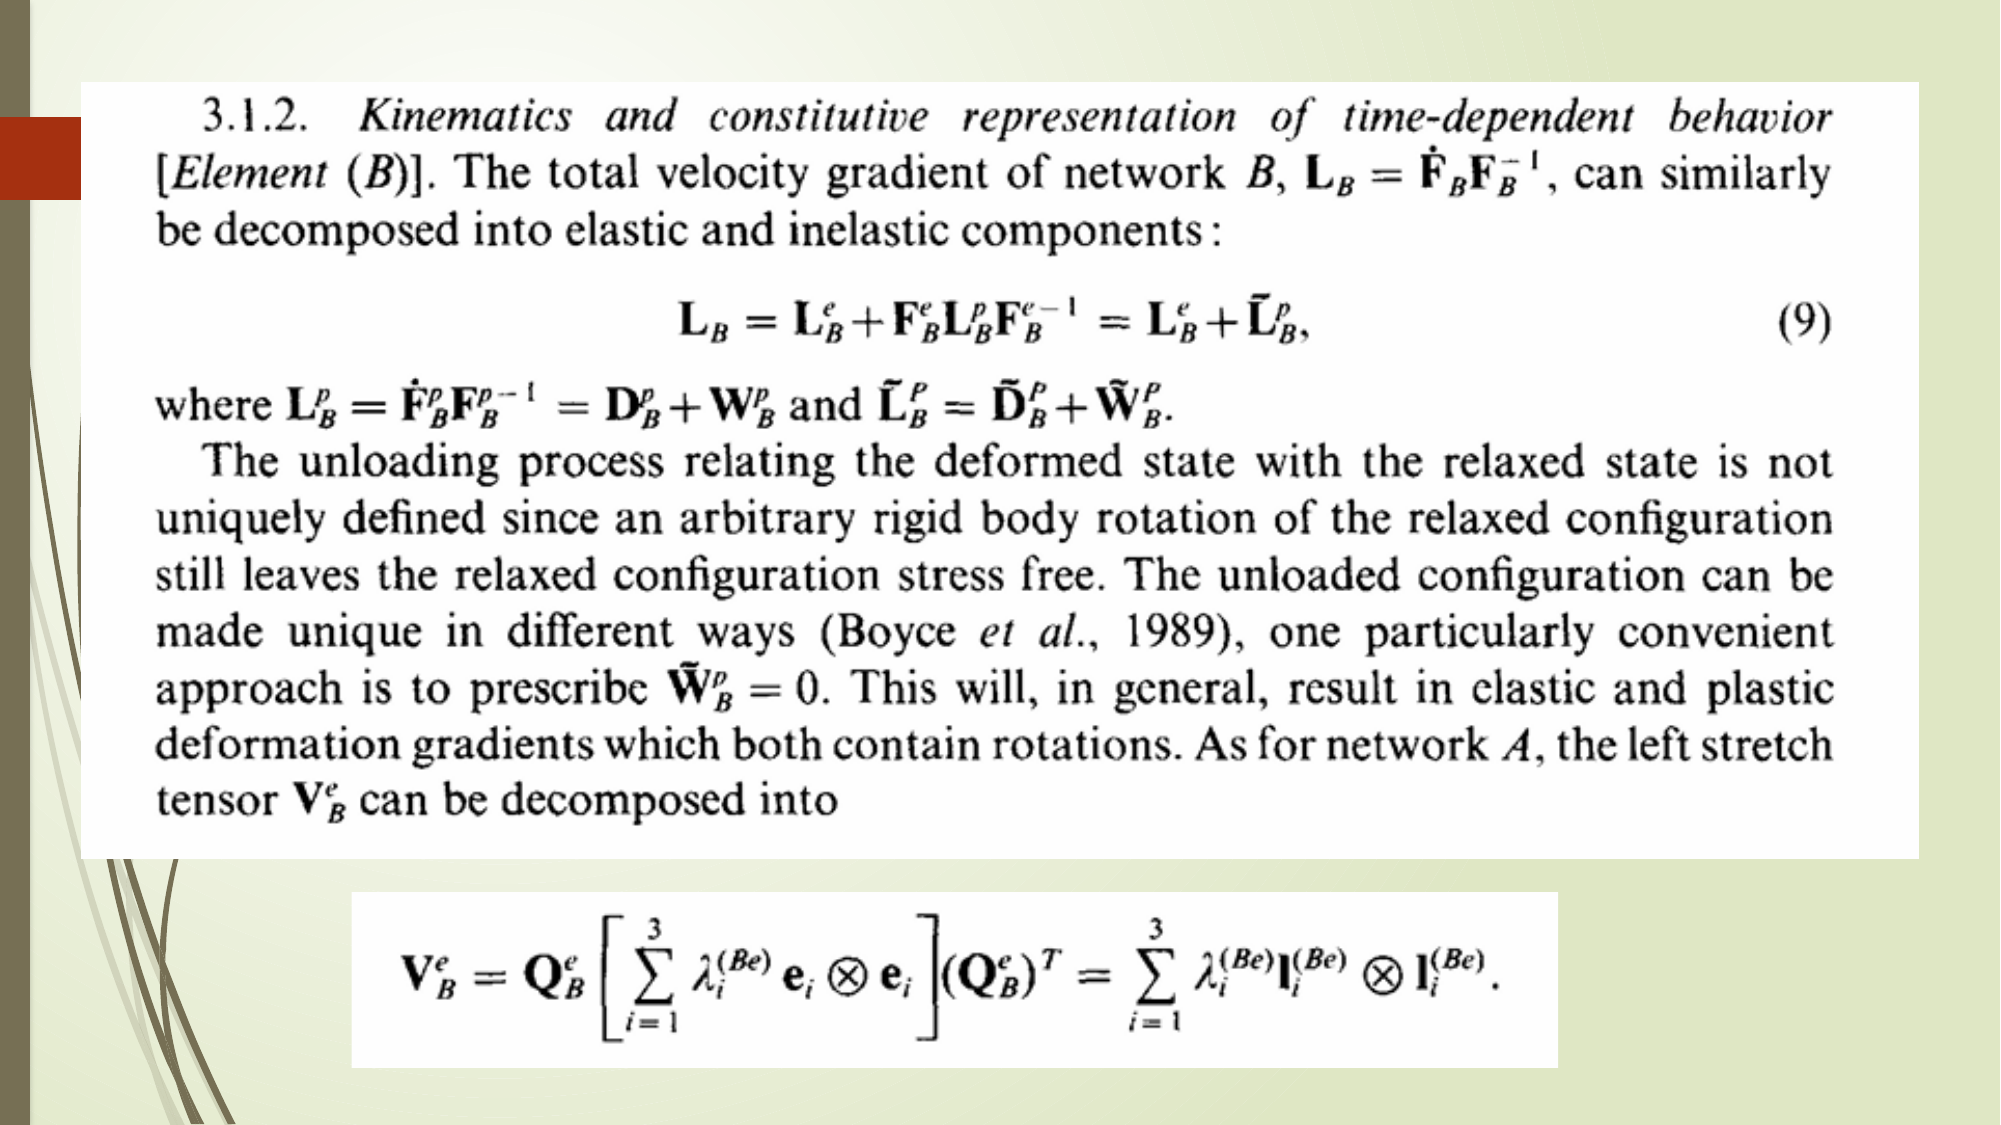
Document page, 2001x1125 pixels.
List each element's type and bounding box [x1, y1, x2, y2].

text_box [351, 892, 1559, 1068]
text_box [81, 82, 1919, 859]
